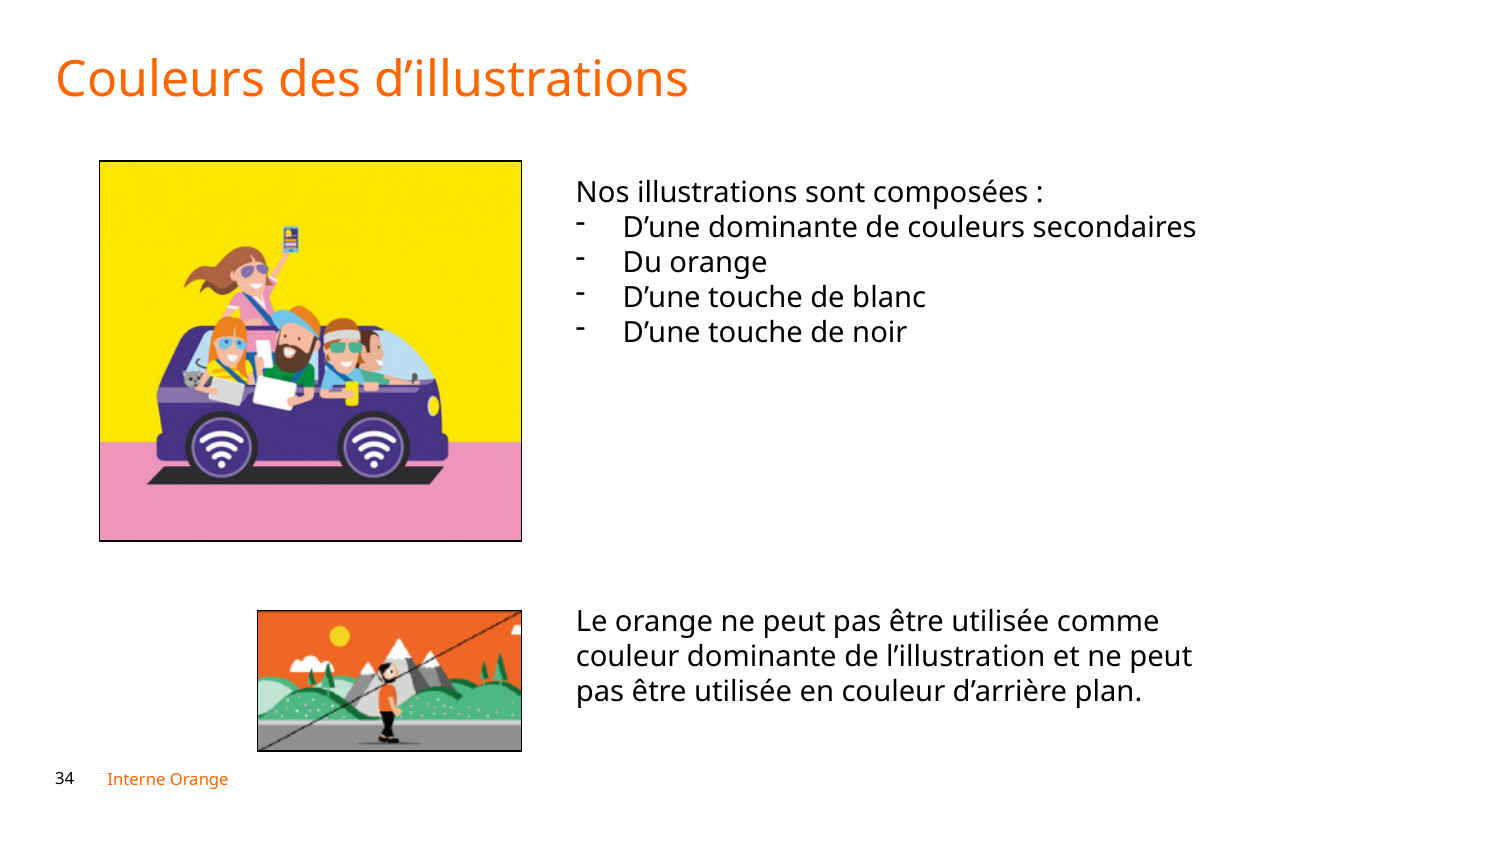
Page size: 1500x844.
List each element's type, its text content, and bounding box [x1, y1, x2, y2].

picture [258, 611, 521, 751]
text_box Le orange ne peut pas être utilisée comme couleur dominante de l’illustration et ne peut pas être utilisée en couleur d’arrière plan. [561, 595, 1247, 715]
text_box Nos illustrations sont composées : D’une dominante de couleurs secondaires Du orange D’une touche de blanc D’une touche de noir [560, 166, 1312, 356]
picture [100, 161, 521, 541]
list Couleurs des d’illustrations [55, 55, 782, 139]
